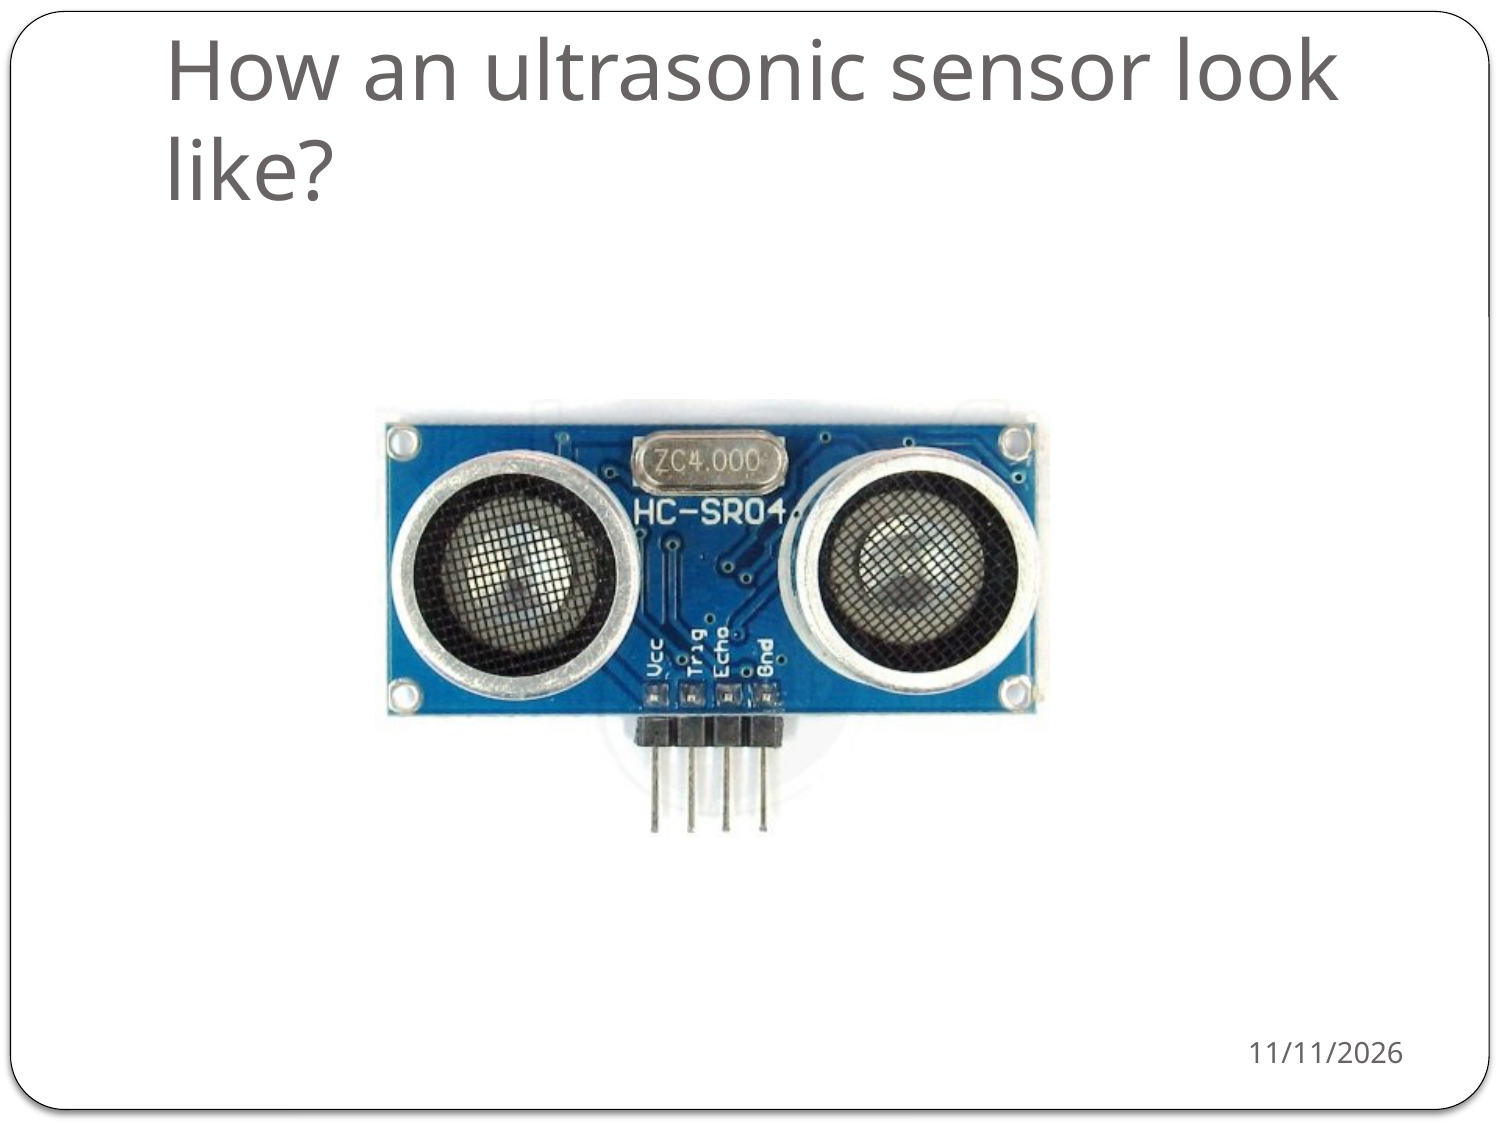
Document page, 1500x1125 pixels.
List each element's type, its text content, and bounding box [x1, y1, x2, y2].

text_box [25, 0, 76, 27]
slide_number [1012, 1015, 1419, 1094]
picture [374, 399, 1051, 841]
title How an ultrasonic sensor look like? [150, 45, 1425, 233]
